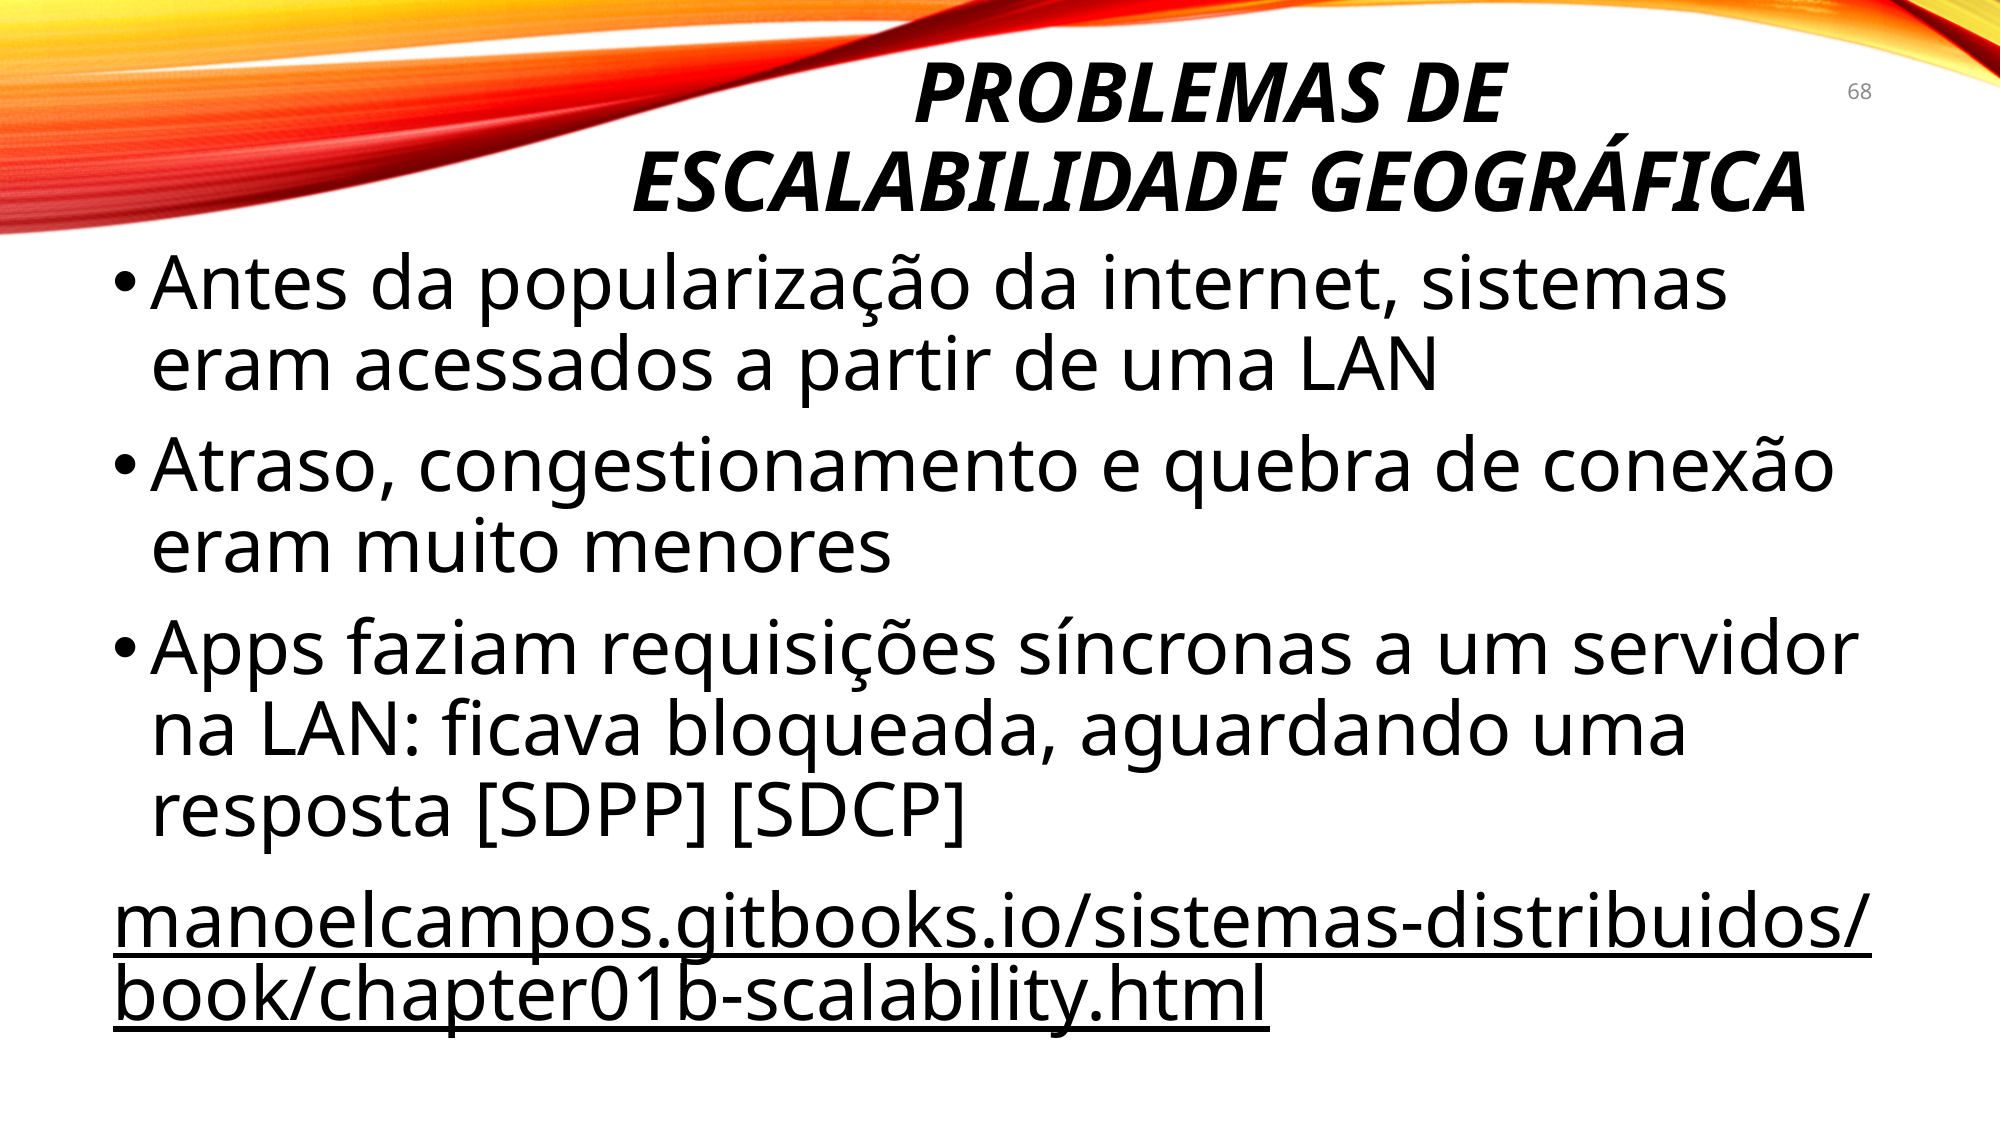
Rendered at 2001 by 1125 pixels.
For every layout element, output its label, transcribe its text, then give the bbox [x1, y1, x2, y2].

list Antes da popularização da internet, sistemas eram acessados a partir de uma LAN Atraso, congestionamento e quebra de conexão eram muito menores Apps faziam requisições síncronas a um servidor na LAN: ficava bloqueada, aguardando uma resposta [SDPP] [SDCP] manoelcampos.gitbooks.io/sistemas-distribuidos/book/chapter01b-scalability.html [97, 236, 1888, 1063]
title Problemas de ESCALABILIDADE geográfica [439, 16, 2000, 264]
slide_number 68 [1437, 62, 1888, 123]
picture [0, 0, 2000, 237]
